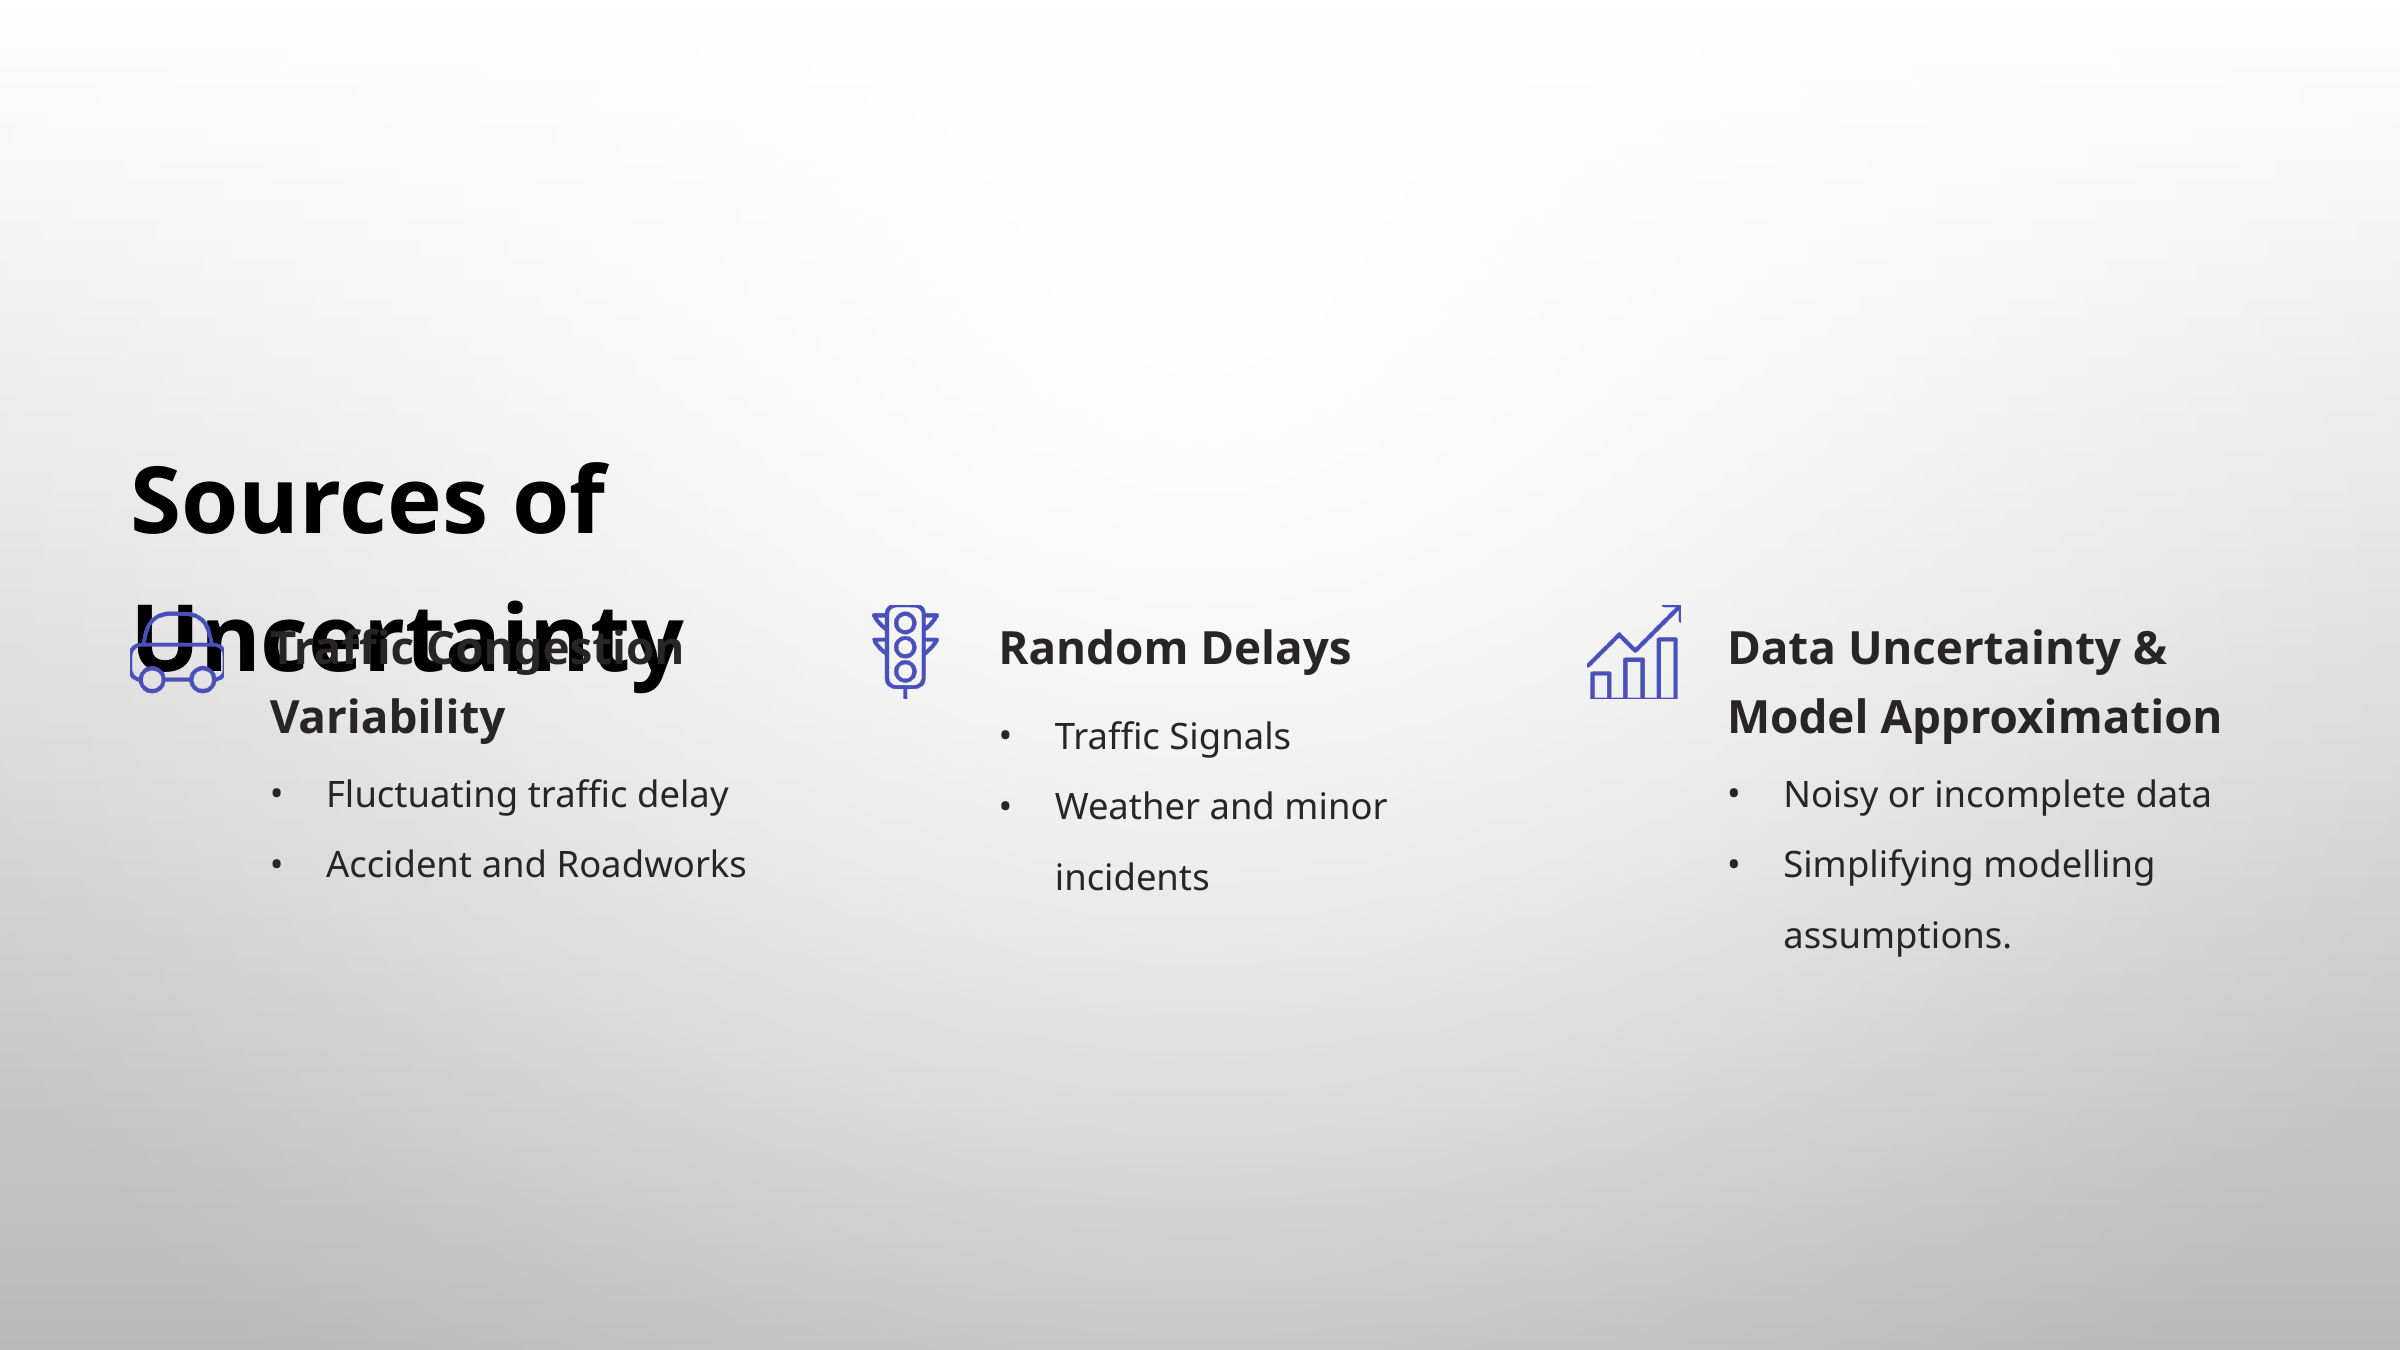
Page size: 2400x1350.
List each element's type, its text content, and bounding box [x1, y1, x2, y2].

text_box Sources of Uncertainty [130, 414, 1182, 531]
text_box Random Delays [998, 605, 1464, 664]
picture [0, 0, 2400, 1350]
text_box Traffic Signals Weather and minor incidents [998, 685, 1542, 865]
text_box Fluctuating traffic delay Accident and Roadworks [269, 743, 813, 863]
text_box Traffic Congestion Variability [269, 605, 813, 722]
text_box Noisy or incomplete data Simplifying modelling assumptions. [1727, 743, 2270, 923]
text_box Data Uncertainty & Model Approximation [1727, 605, 2270, 722]
